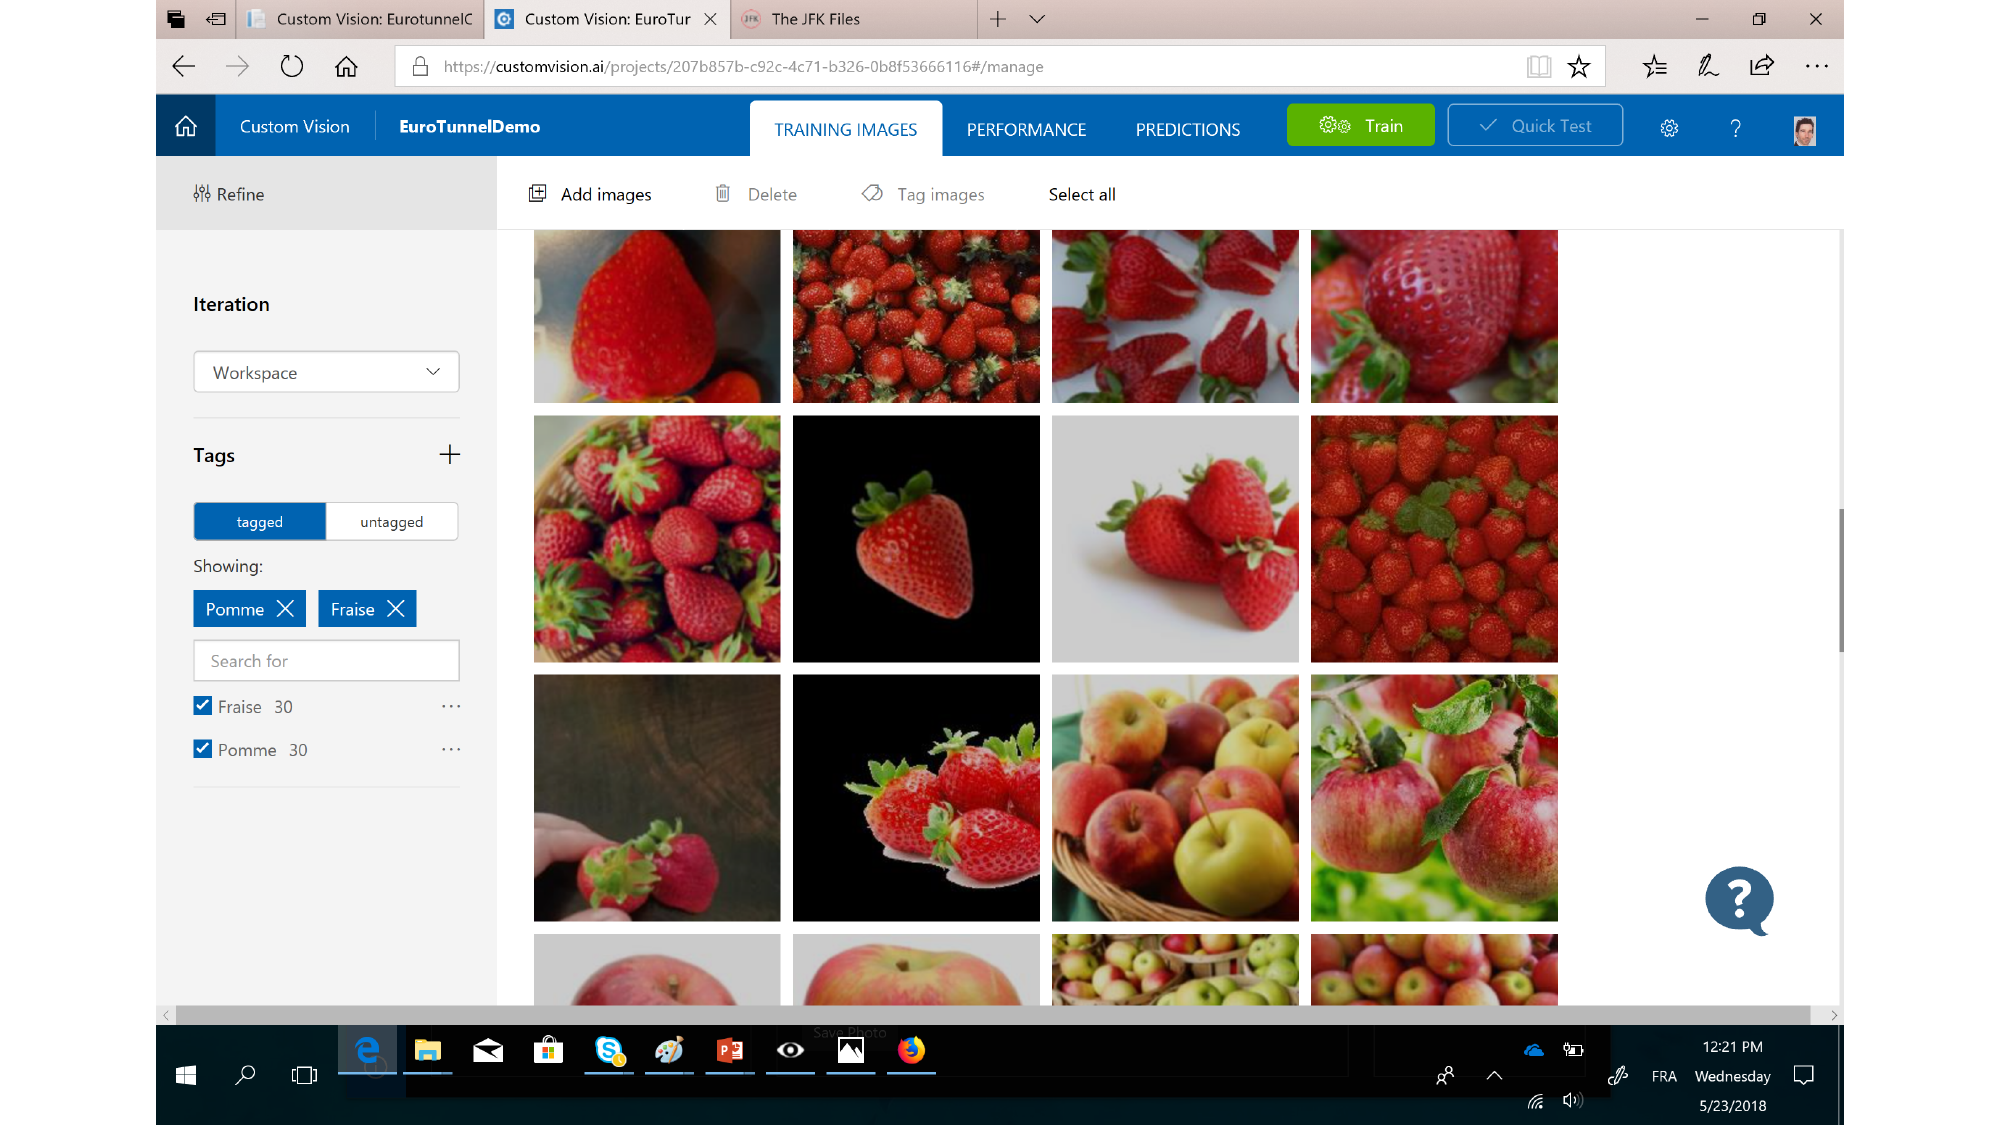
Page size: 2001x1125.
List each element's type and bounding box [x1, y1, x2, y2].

picture [156, 0, 1844, 1125]
